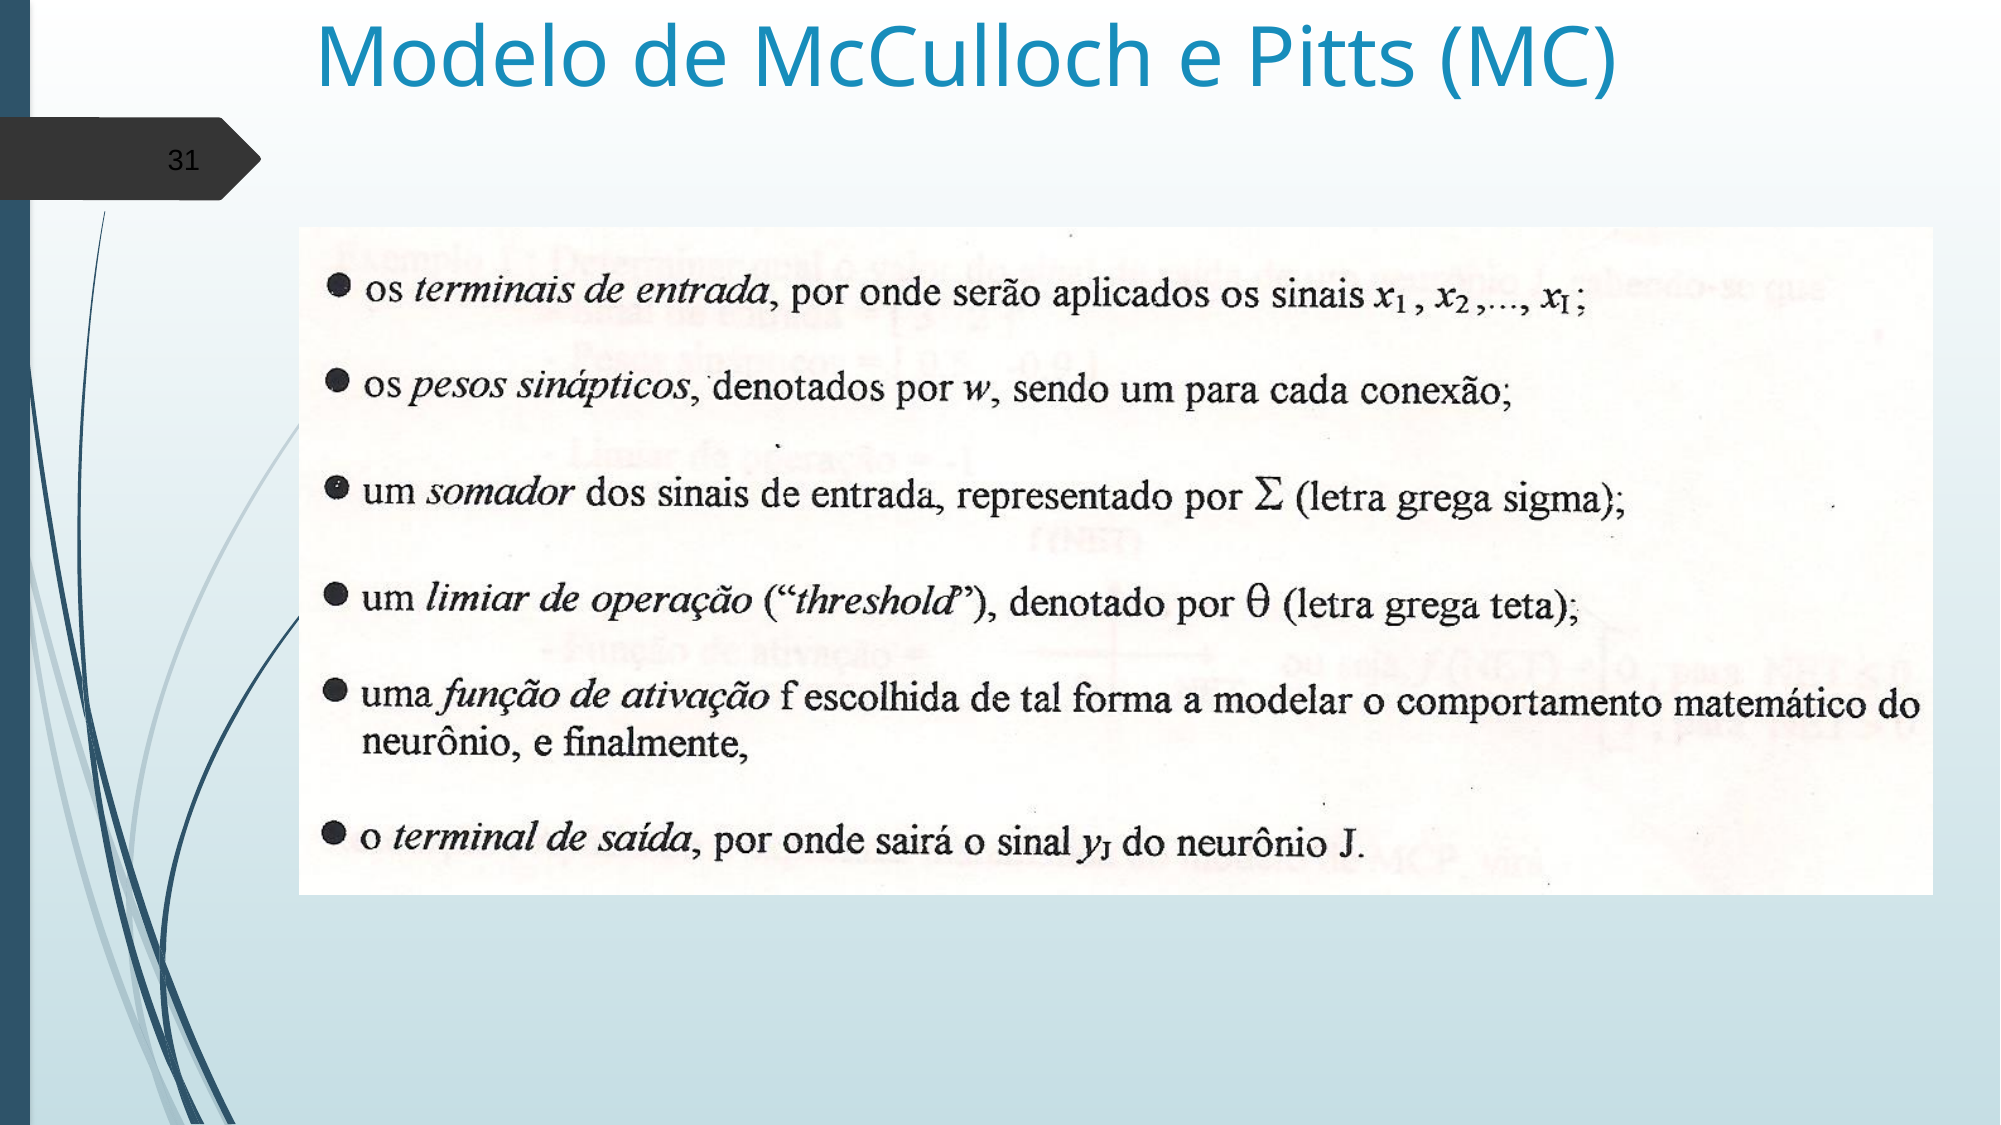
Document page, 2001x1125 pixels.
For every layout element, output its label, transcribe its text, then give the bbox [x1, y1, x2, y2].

picture [299, 227, 1934, 896]
title Modelo de McCulloch e Pitts (MC) [299, 0, 1968, 114]
slide_number 31 [87, 129, 216, 190]
